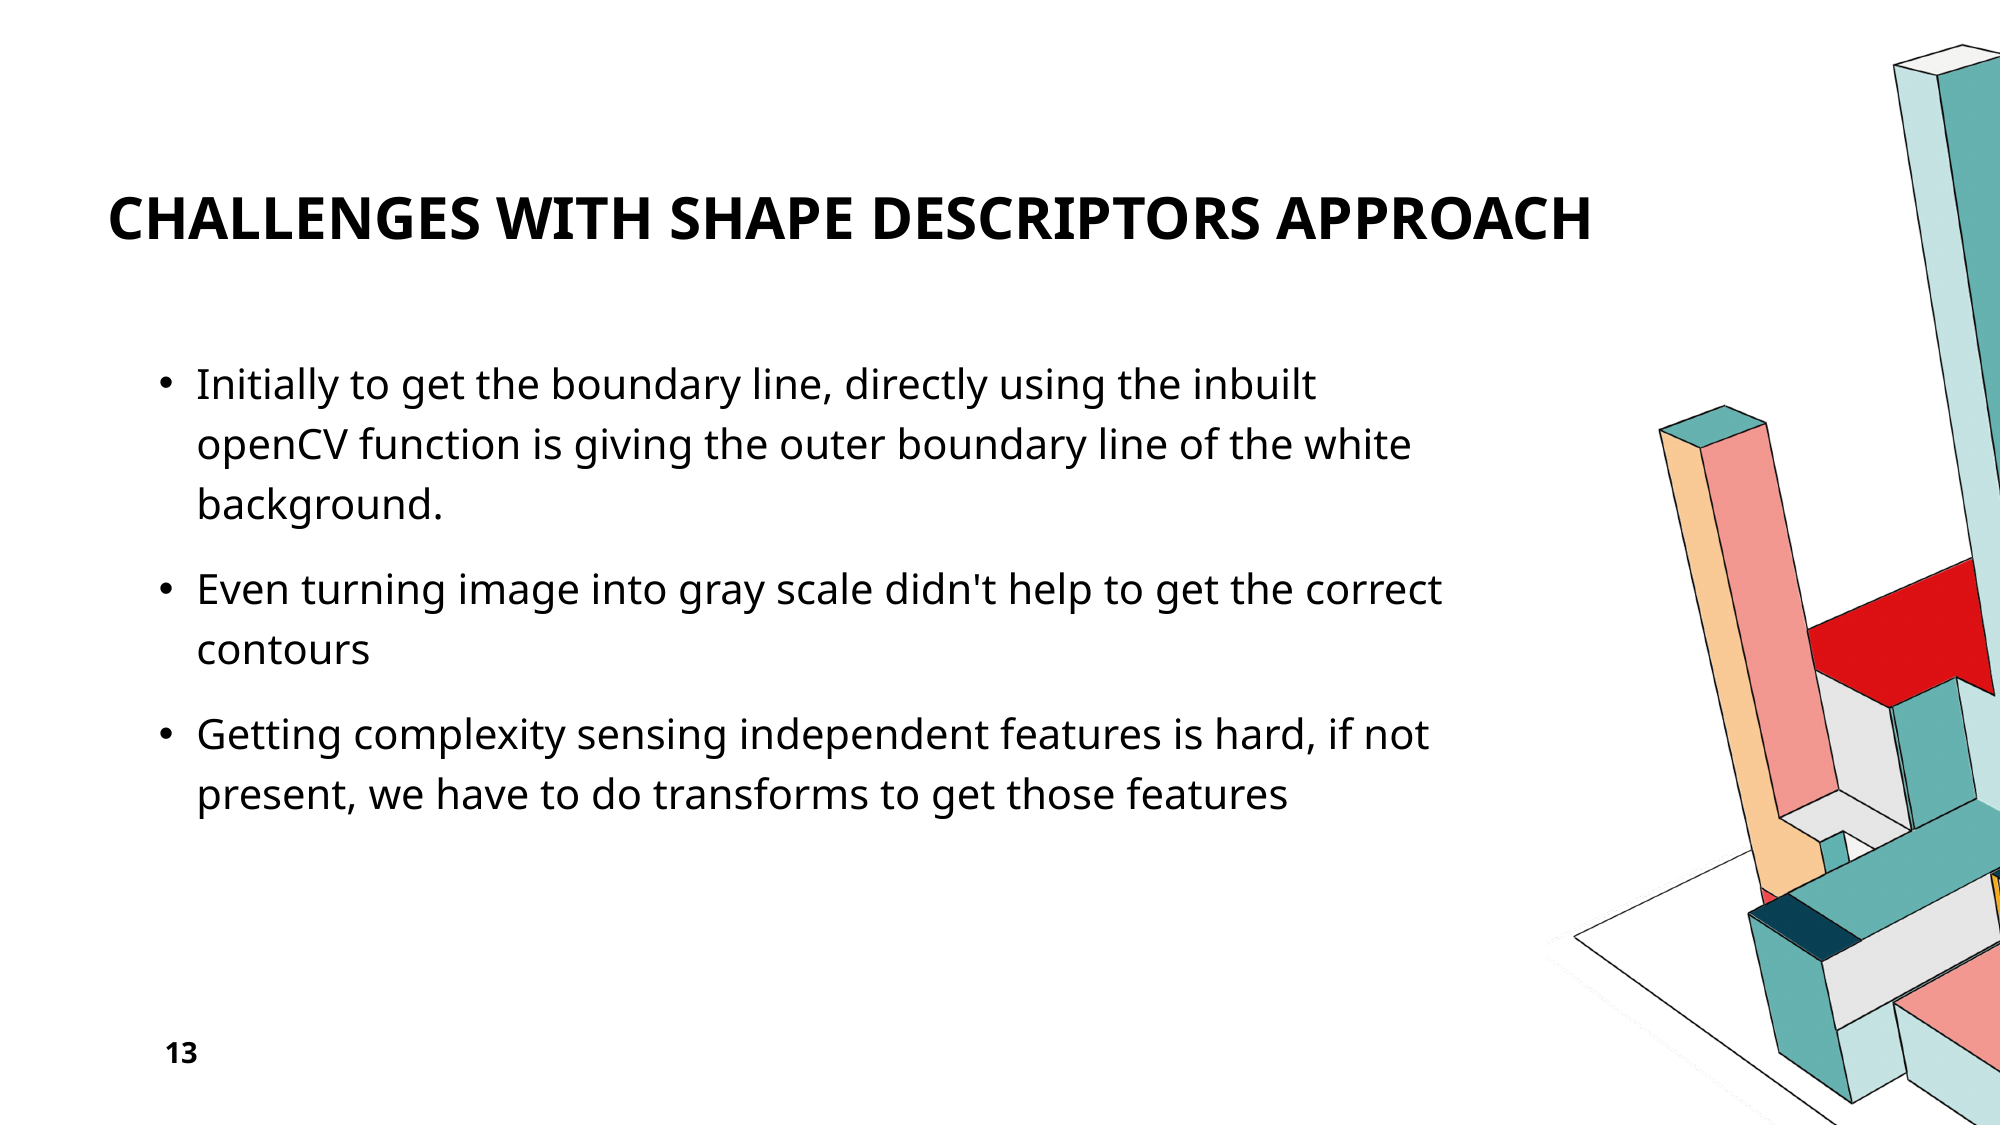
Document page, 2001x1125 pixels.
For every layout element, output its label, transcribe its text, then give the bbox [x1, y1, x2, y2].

list Initially to get the boundary line, directly using the inbuilt openCV function is giving the outer boundary line of the white background. Even turning image into gray scale didn't help to get the correct contours Getting complexity sensing independent features is hard, if not present, we have to do transforms to get those features [143, 339, 1490, 1033]
slide_number 13 [149, 1024, 588, 1085]
picture [1544, 43, 2000, 1125]
title Challenges with shape descriptors approach [92, 30, 1810, 261]
